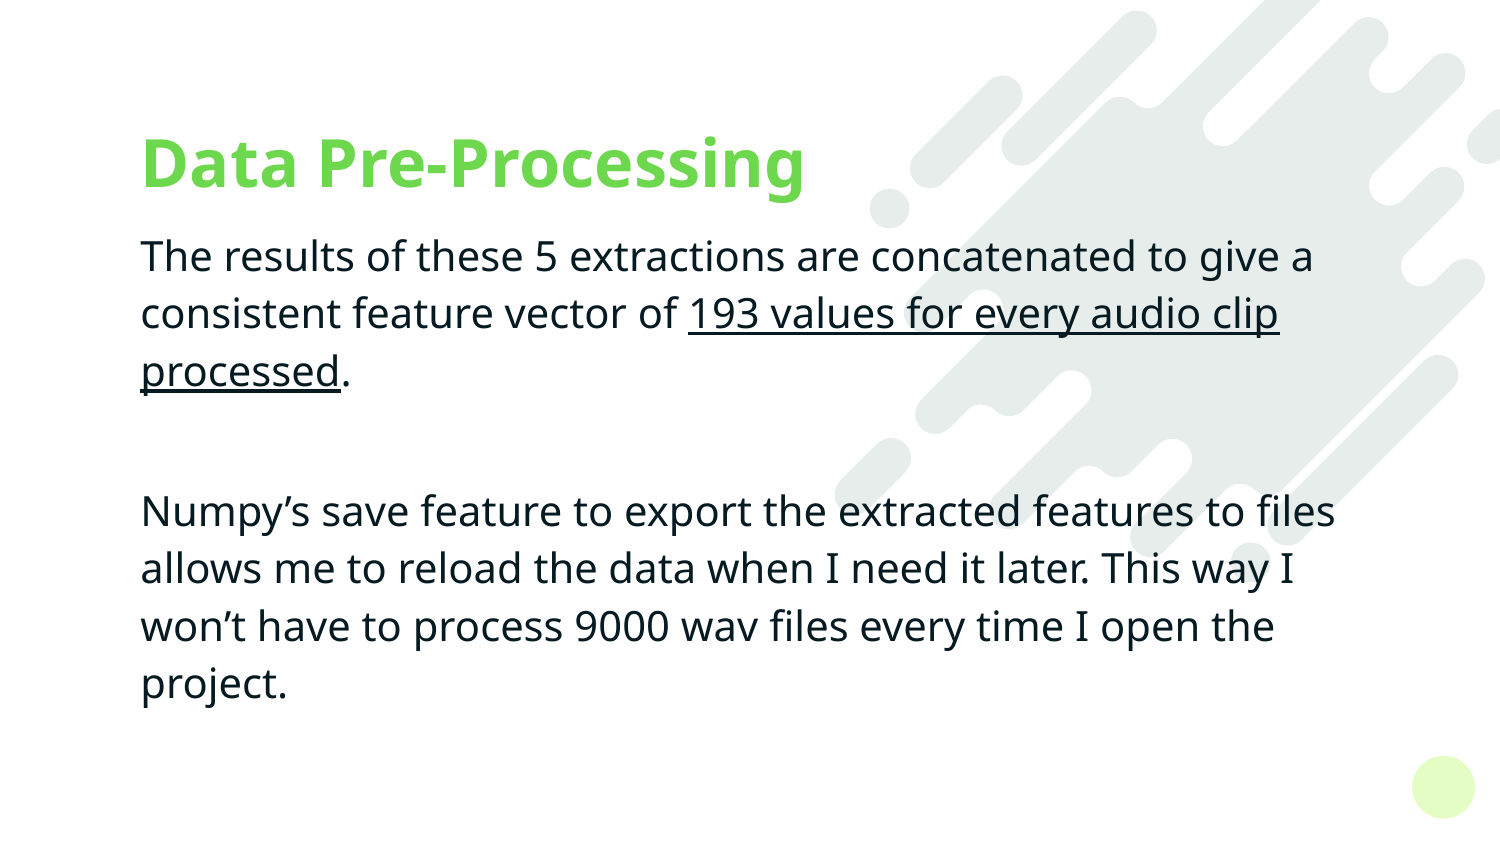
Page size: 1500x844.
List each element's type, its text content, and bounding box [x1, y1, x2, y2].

title Data Pre-Processing [140, 137, 1360, 203]
list The results of these 5 extractions are concatenated to give a consistent feature vector of 193 values for every audio clip processed. Numpy’s save feature to export the extracted features to files allows me to reload the data when I need it later. This way I won’t have to process 9000 wav files every time I open the project. [140, 222, 1360, 720]
